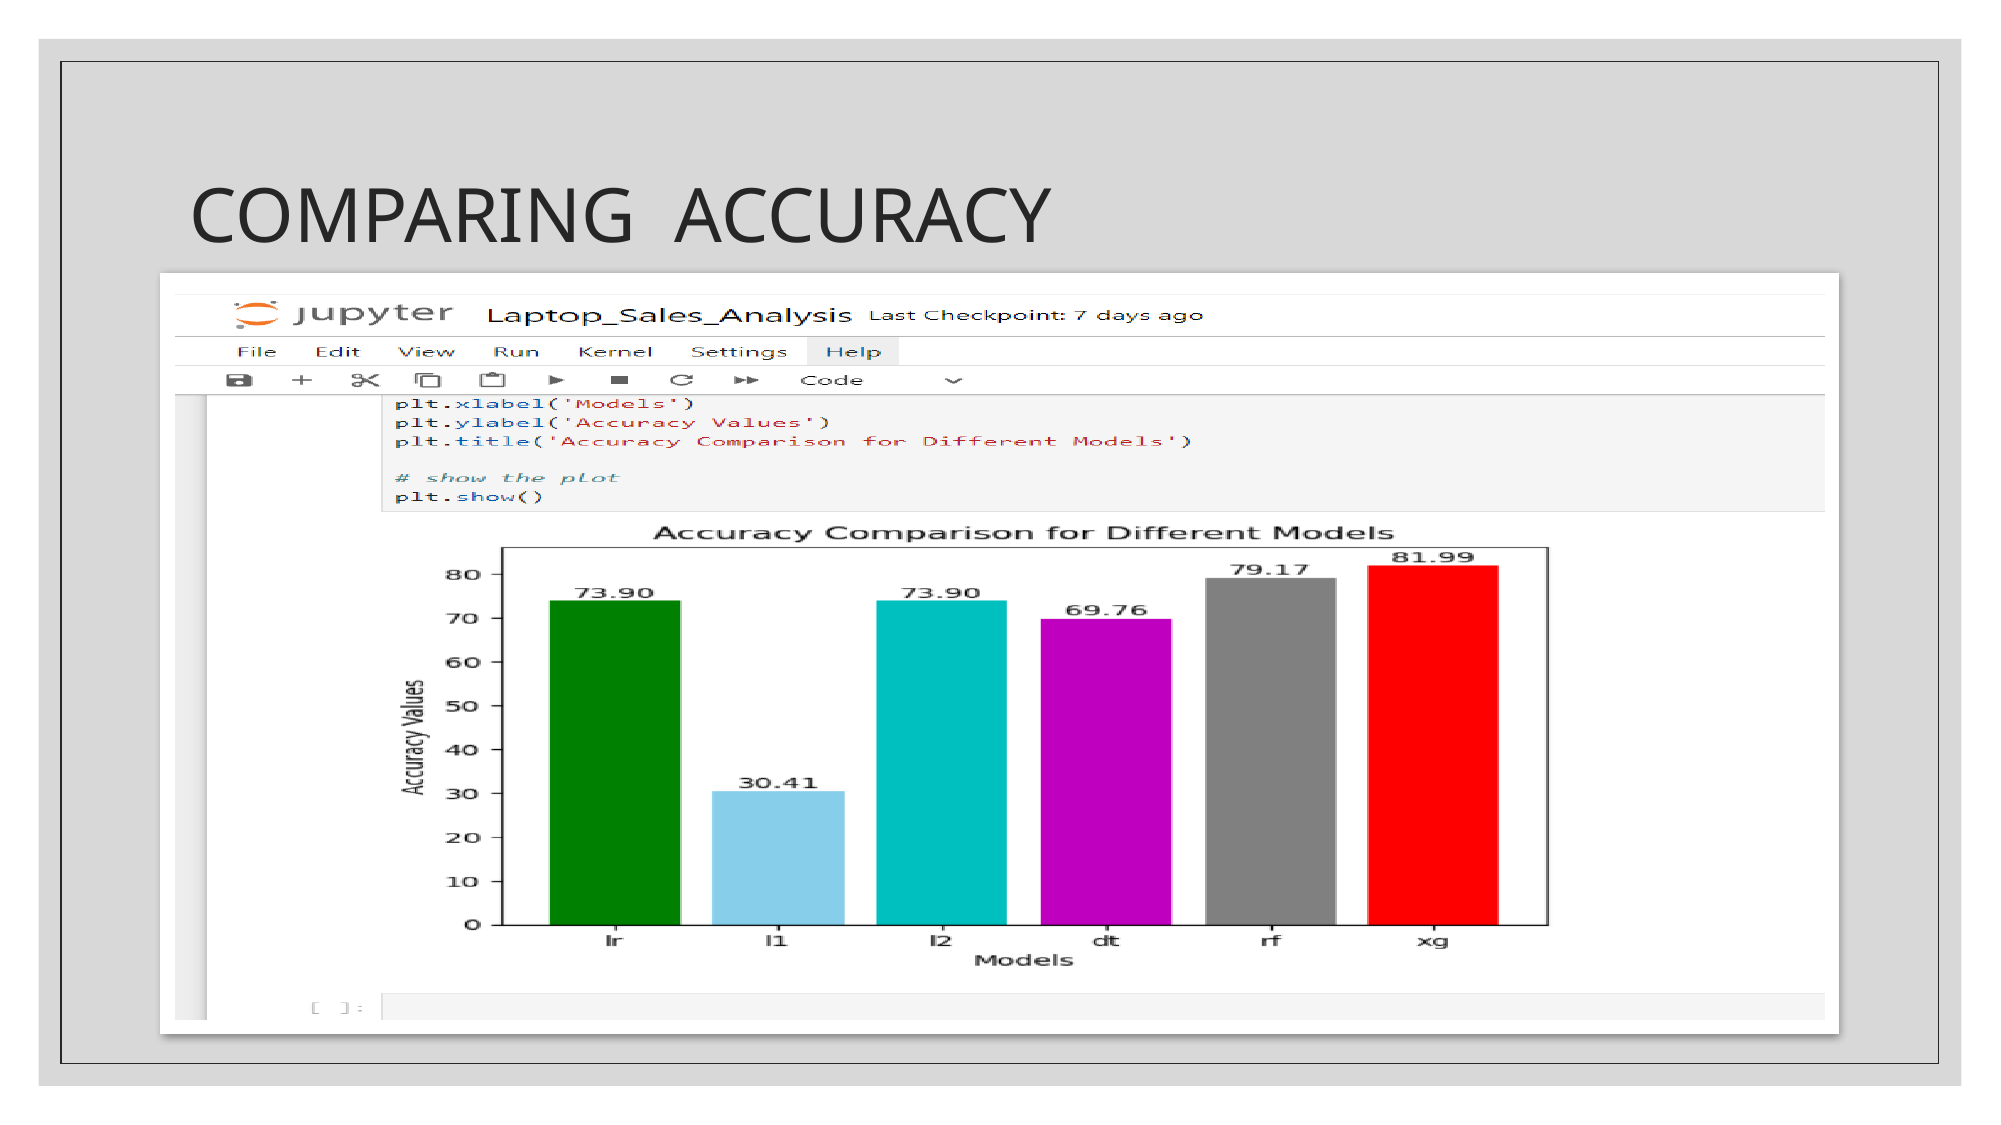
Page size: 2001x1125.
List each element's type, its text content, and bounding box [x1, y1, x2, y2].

title COMPARING ACCURACY [174, 105, 1825, 283]
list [174, 287, 1825, 1020]
